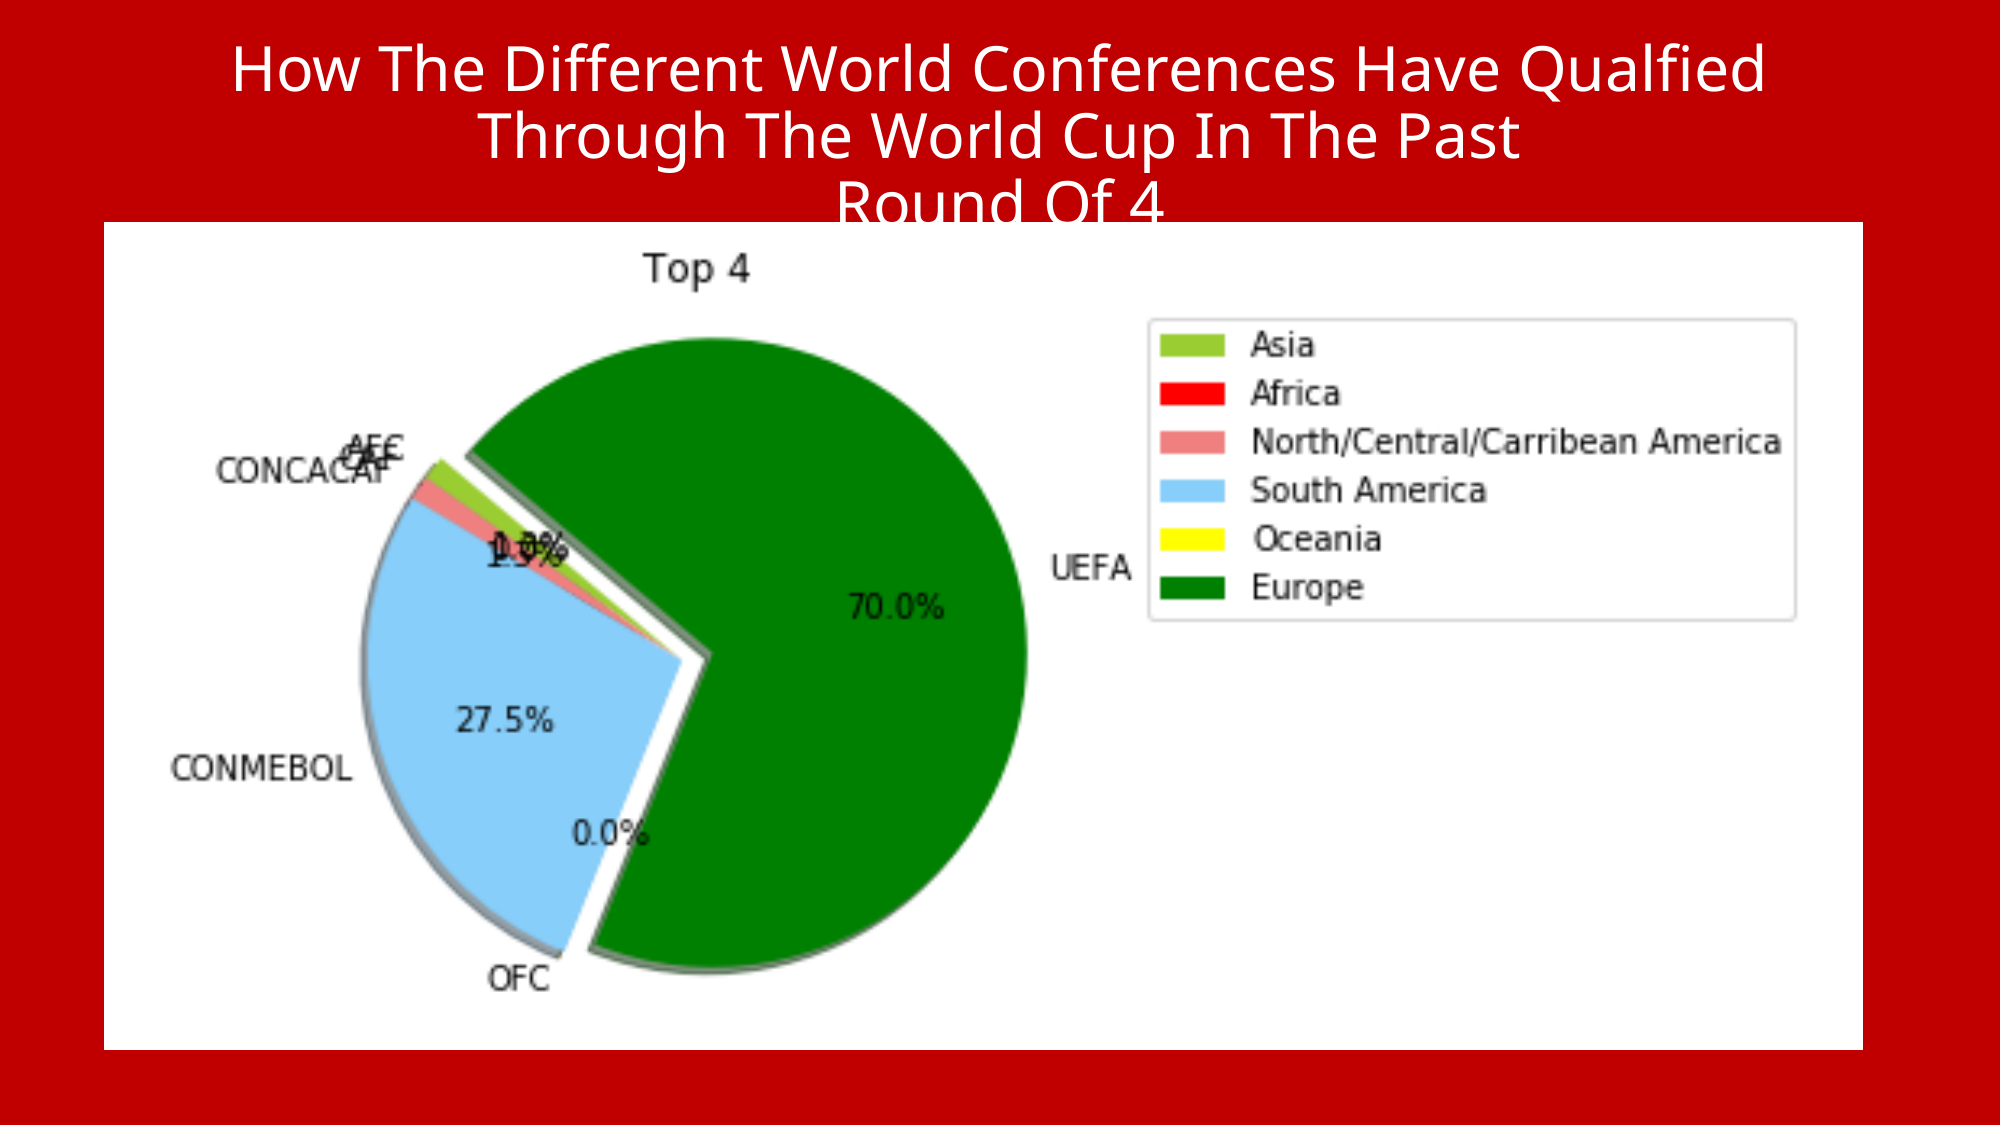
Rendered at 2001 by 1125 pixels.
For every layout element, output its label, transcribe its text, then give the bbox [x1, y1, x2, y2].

text_box How The Different World Conferences Have Qualfied Through The World Cup In The Past Round Of 4 [137, 29, 1863, 222]
picture [104, 222, 1863, 1050]
